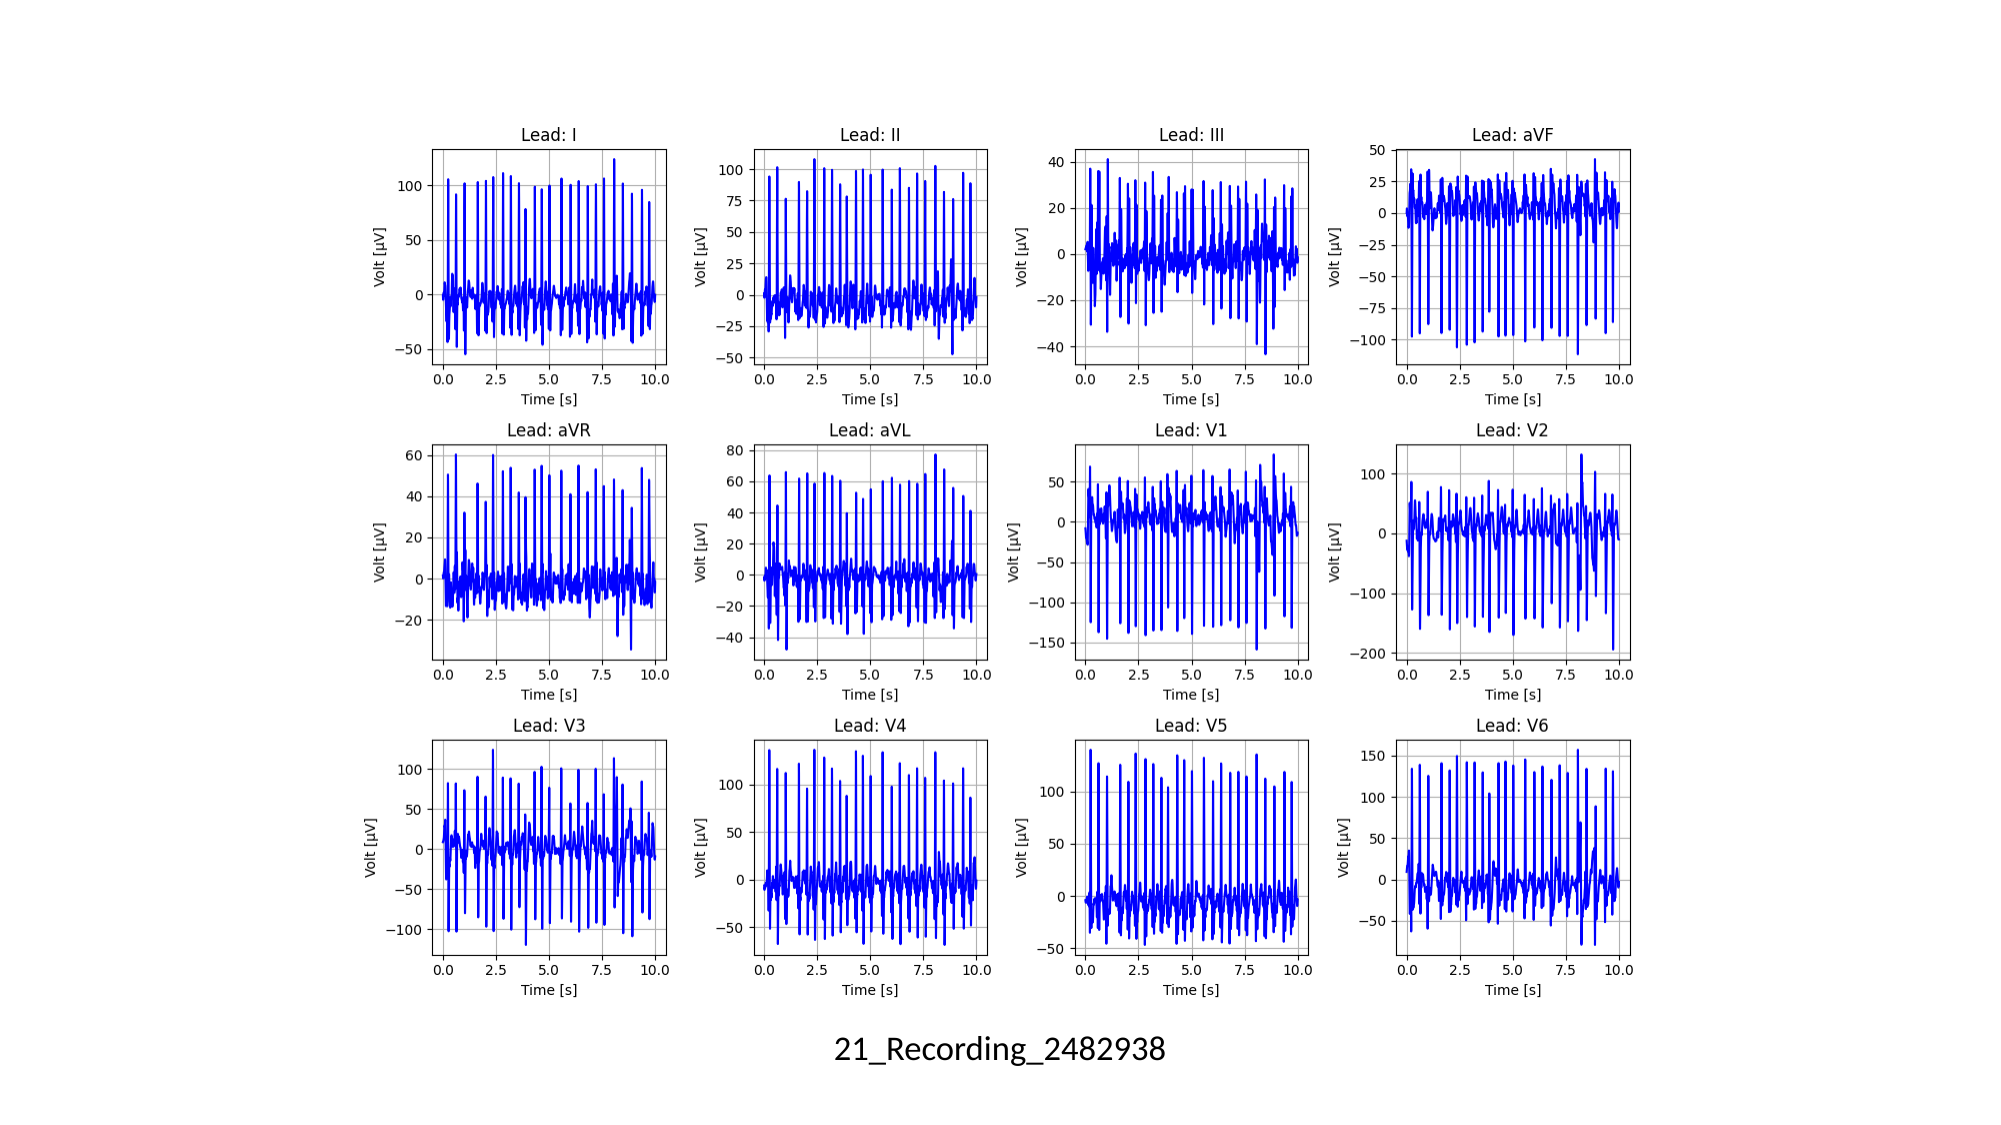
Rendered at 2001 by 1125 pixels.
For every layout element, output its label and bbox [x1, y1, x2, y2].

text_box [349, 112, 1650, 1075]
